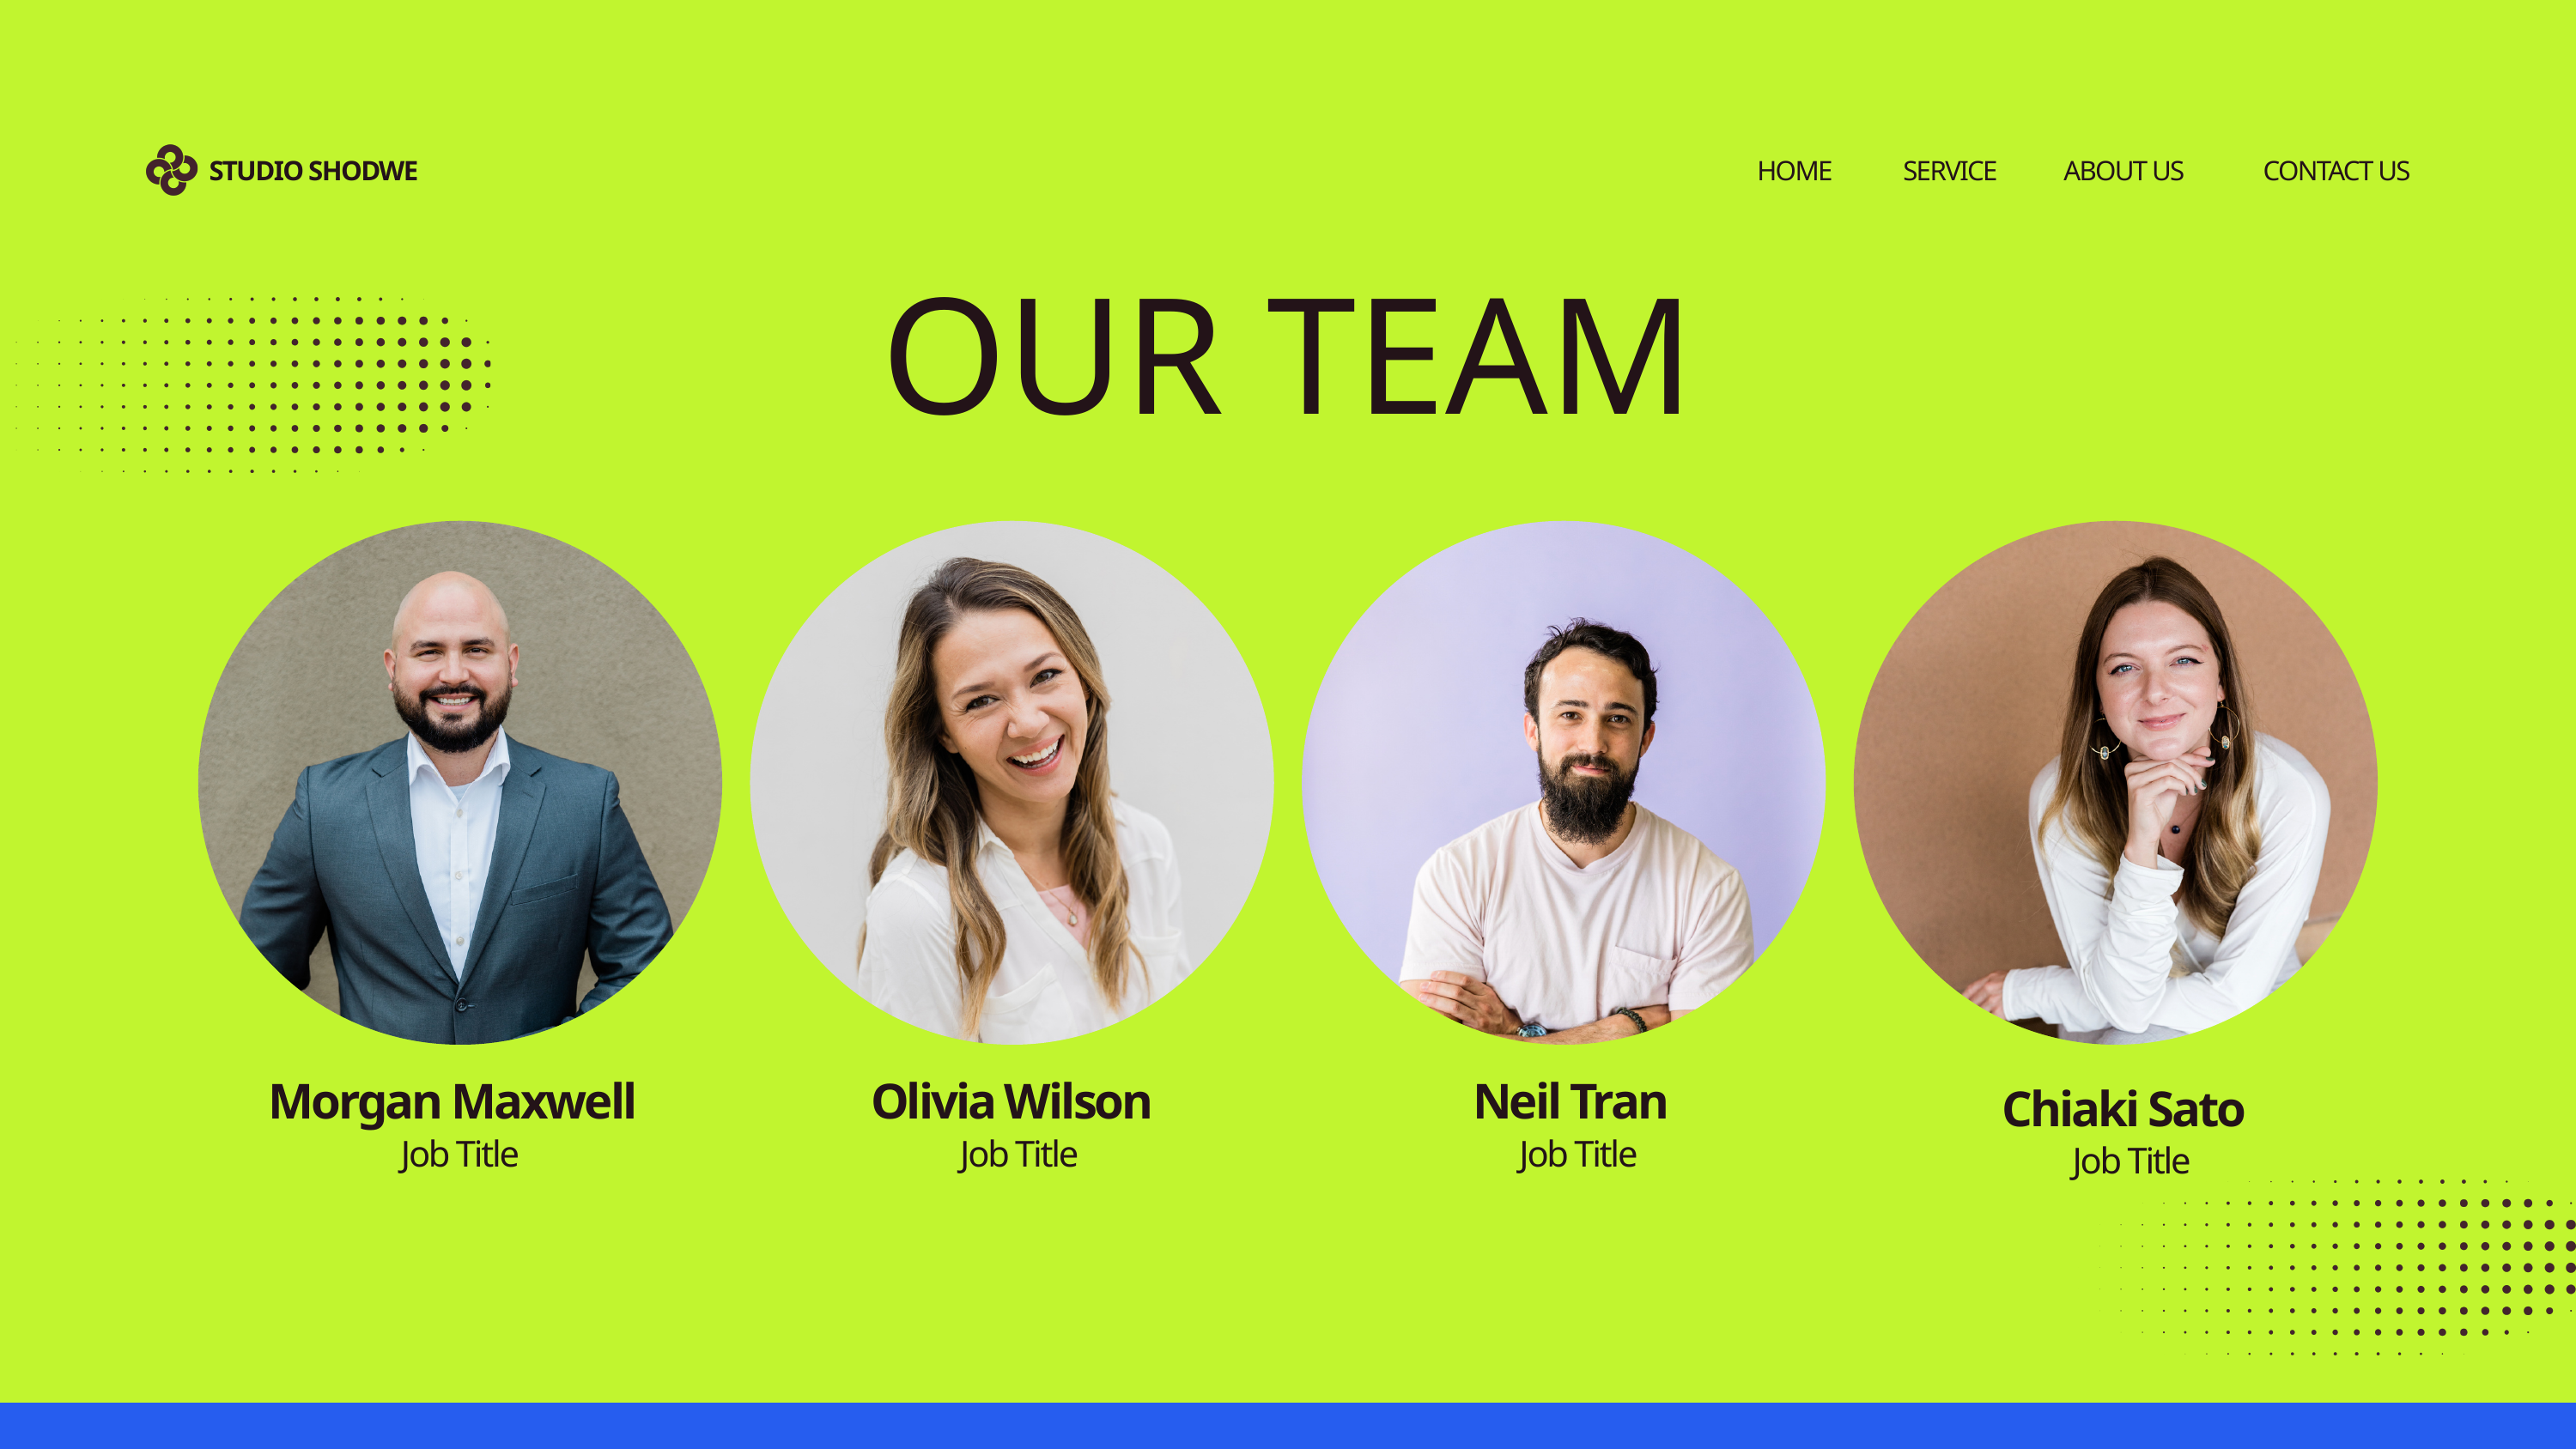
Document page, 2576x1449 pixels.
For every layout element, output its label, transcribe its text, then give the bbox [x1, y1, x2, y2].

text_box Chiaki Sato [1918, 1073, 2330, 1137]
text_box Job Title [927, 1127, 1111, 1174]
text_box ABOUT US [2046, 151, 2202, 186]
text_box Morgan Maxwell [247, 1066, 659, 1129]
text_box [0, 297, 491, 473]
text_box [2078, 1179, 2576, 1355]
text_box SERVICE [1891, 151, 2011, 186]
text_box Job Title [1487, 1127, 1670, 1174]
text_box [750, 520, 1274, 1046]
text_box Olivia Wilson [806, 1066, 1218, 1129]
text_box STUDIO SHODWE [209, 151, 453, 186]
text_box Job Title [2040, 1135, 2223, 1182]
text_box [144, 144, 198, 196]
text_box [1301, 520, 1826, 1046]
text_box OUR TEAM [795, 296, 1781, 446]
text_box CONTACT US [2243, 151, 2432, 186]
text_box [1853, 520, 2379, 1046]
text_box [0, 1402, 2576, 1449]
text_box HOME [1735, 151, 1855, 186]
text_box Job Title [368, 1127, 552, 1174]
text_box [197, 520, 723, 1046]
text_box Neil Tran [1365, 1066, 1777, 1129]
